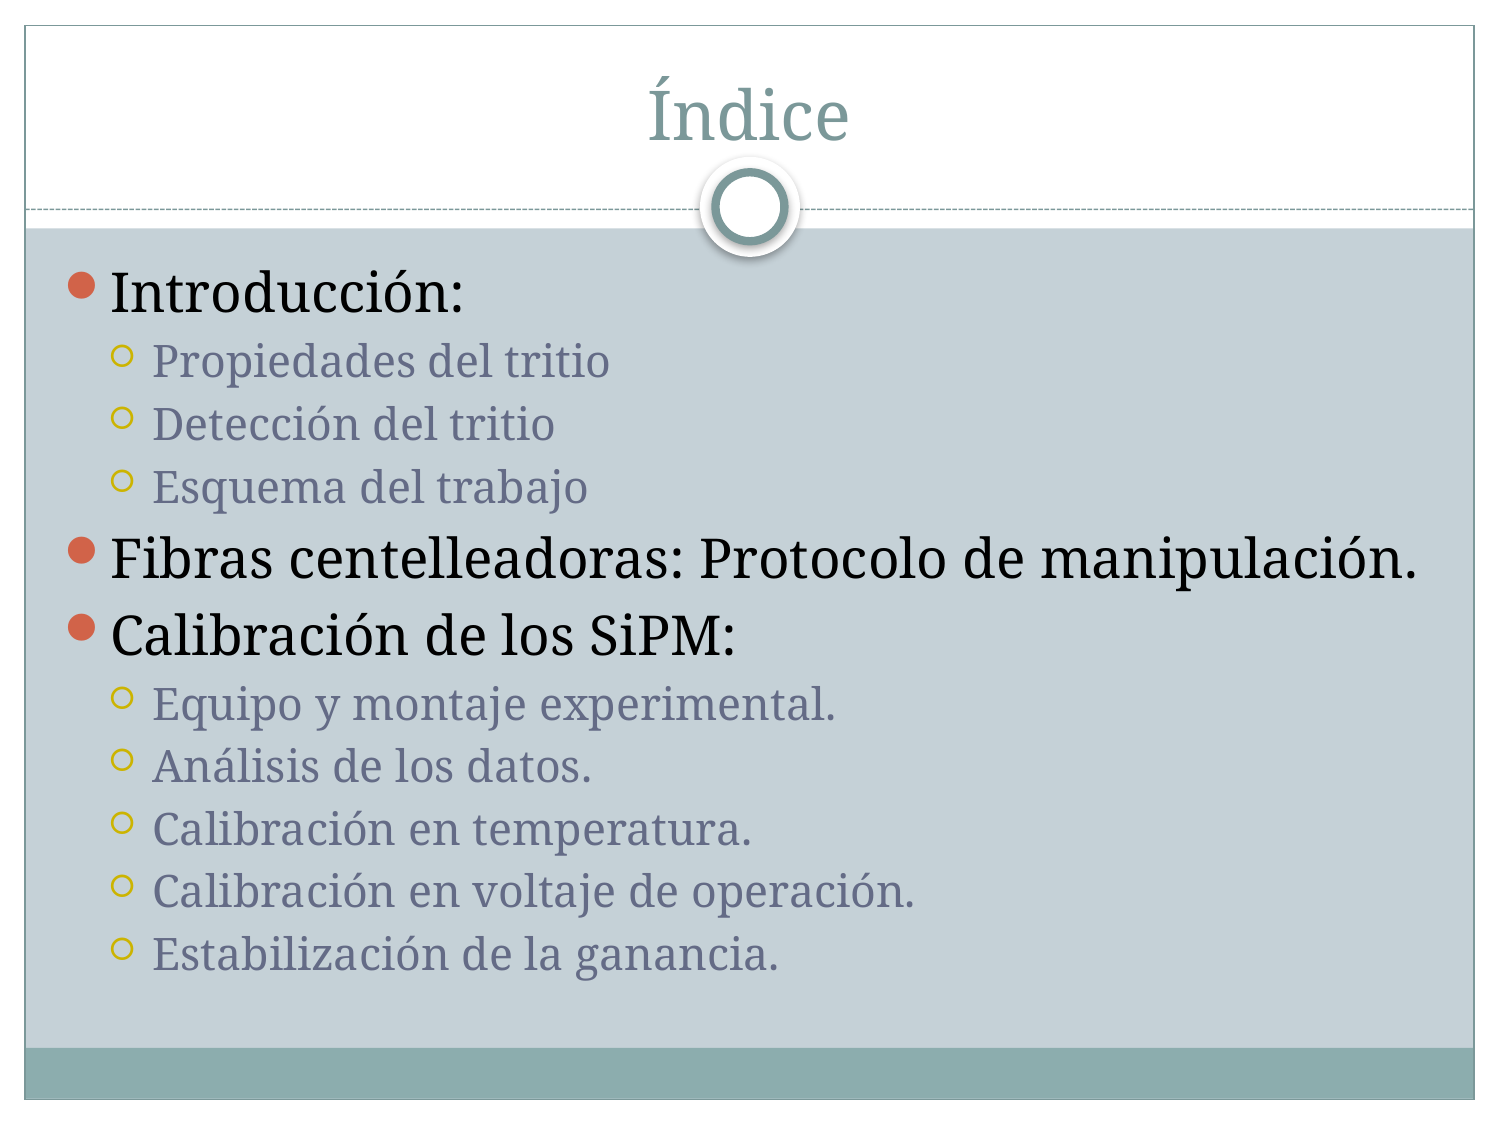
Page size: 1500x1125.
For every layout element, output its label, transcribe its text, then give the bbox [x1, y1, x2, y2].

title Índice [49, 37, 1450, 162]
list Introducción: Propiedades del tritio Detección del tritio Esquema del trabajo Fibras centelleadoras: Protocolo de manipulación. Calibración de los SiPM: Equipo y montaje experimental. Análisis de los datos. Calibración en temperatura. Calibración en voltaje de operación. Estabilización de la ganancia. [49, 250, 1445, 1047]
